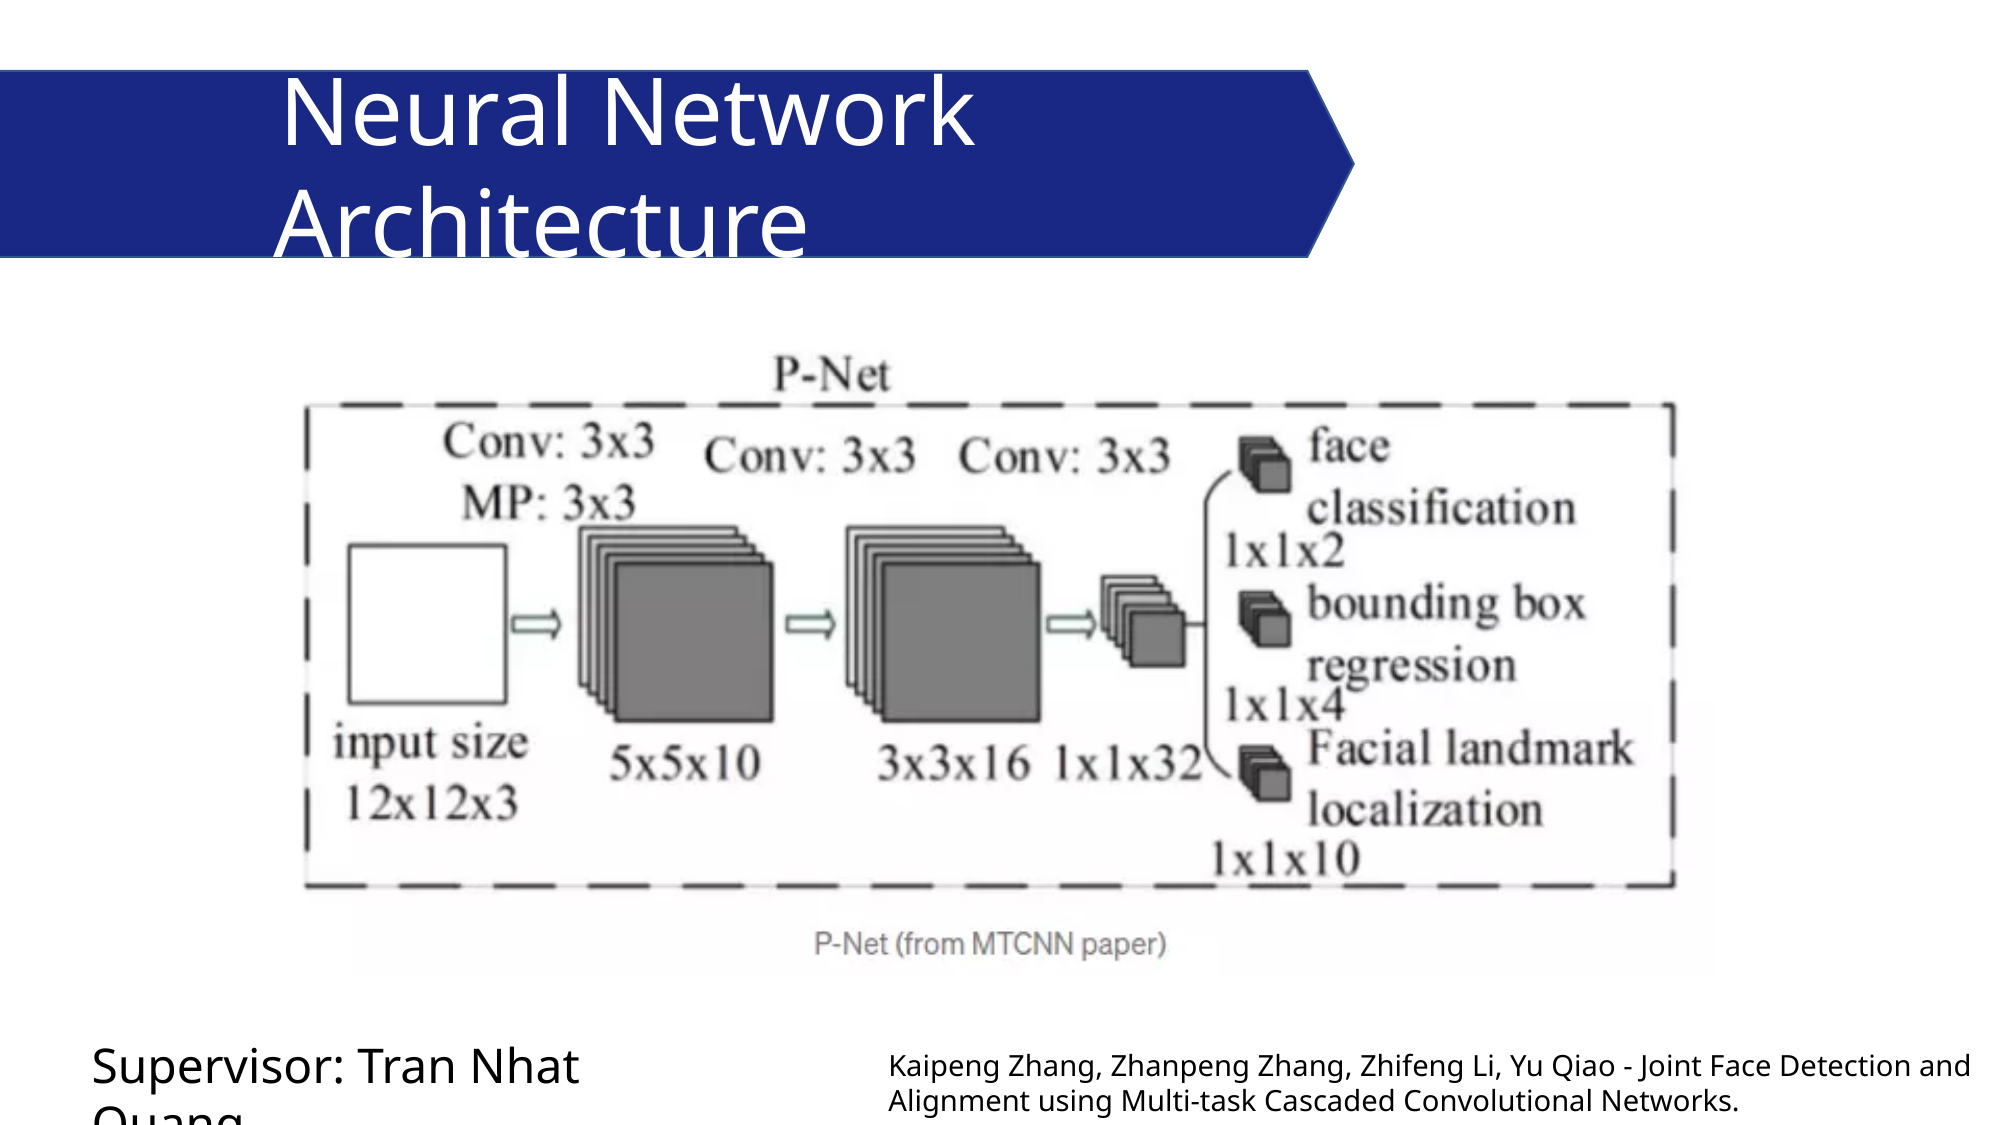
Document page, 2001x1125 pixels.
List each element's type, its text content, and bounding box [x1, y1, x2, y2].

text_box Kaipeng Zhang, Zhanpeng Zhang, Zhifeng Li, Yu Qiao - Joint Face Detection and Alignment using Multi-task Cascaded Convolutional Networks. [873, 1039, 2000, 1125]
picture [286, 335, 1714, 976]
text_box Neural Network Architecture [0, 69, 1355, 258]
text_box Supervisor: Tran Nhat Quang [76, 1028, 655, 1125]
